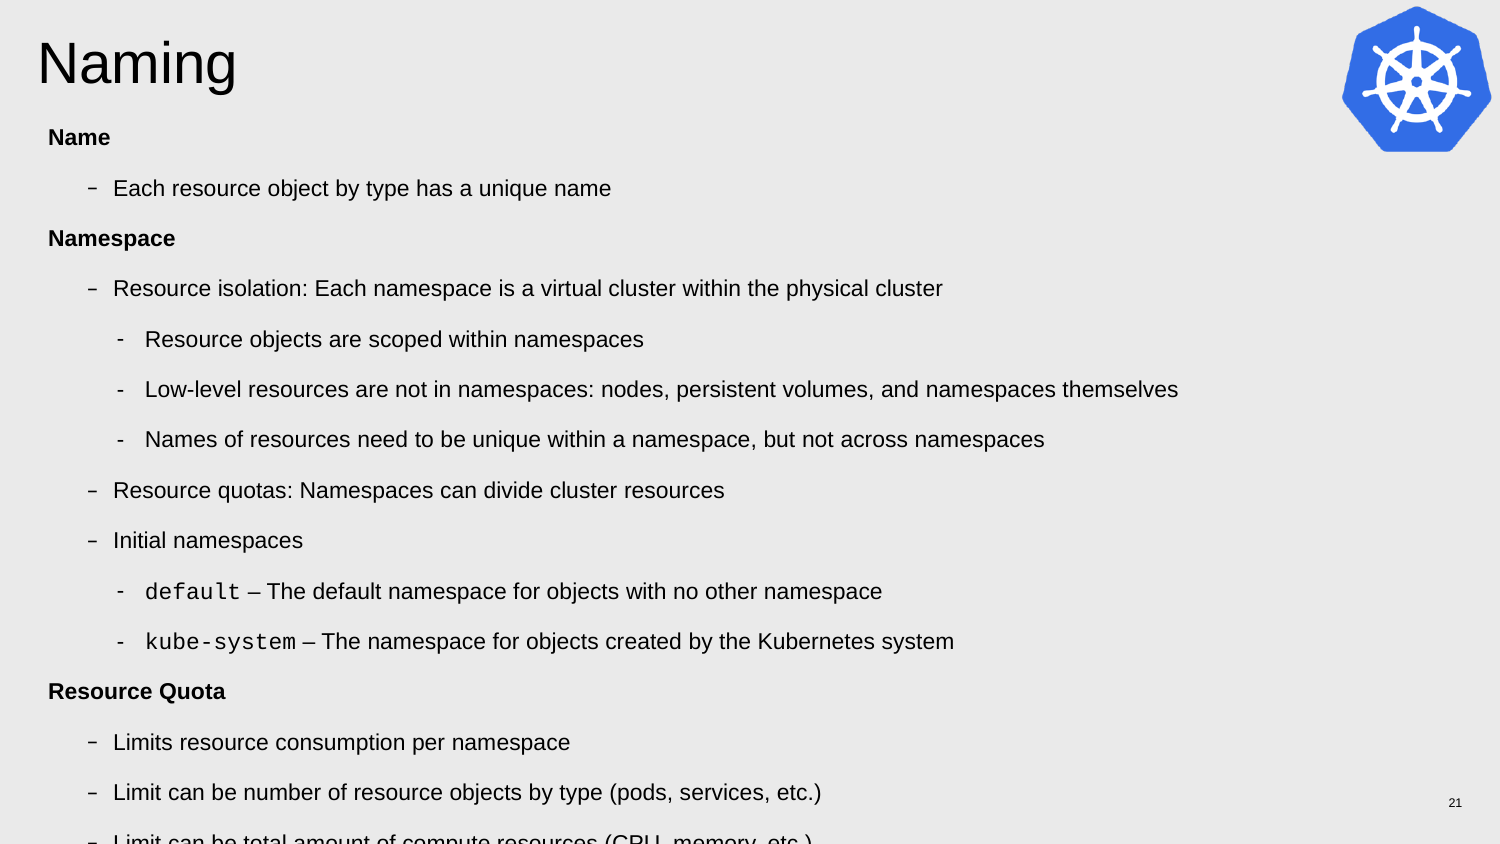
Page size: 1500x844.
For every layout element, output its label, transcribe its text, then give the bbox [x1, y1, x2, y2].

picture [1337, 0, 1497, 159]
slide_number 21 [1125, 791, 1463, 815]
title Naming [37, 33, 713, 770]
list Name Each resource object by type has a unique name Namespace Resource isolation: Each namespace is a virtual cluster within the physical cluster Resource objects are scoped within namespaces Low-level resources are not in namespaces: nodes, persistent volumes, and namespaces themselves Names of resources need to be unique within a namespace, but not across namespaces Resource quotas: Namespaces can divide cluster resources Initial namespaces default – The default namespace for objects with no other namespace kube-system – The namespace for objects created by the Kubernetes system Resource Quota Limits resource consumption per namespace Limit can be number of resource objects by type (pods, services, etc.) Limit can be total amount of compute resources (CPU, memory, etc.) Overcommit is allowed; contention is handled on a first-come, first-served basis [48, 122, 1388, 793]
